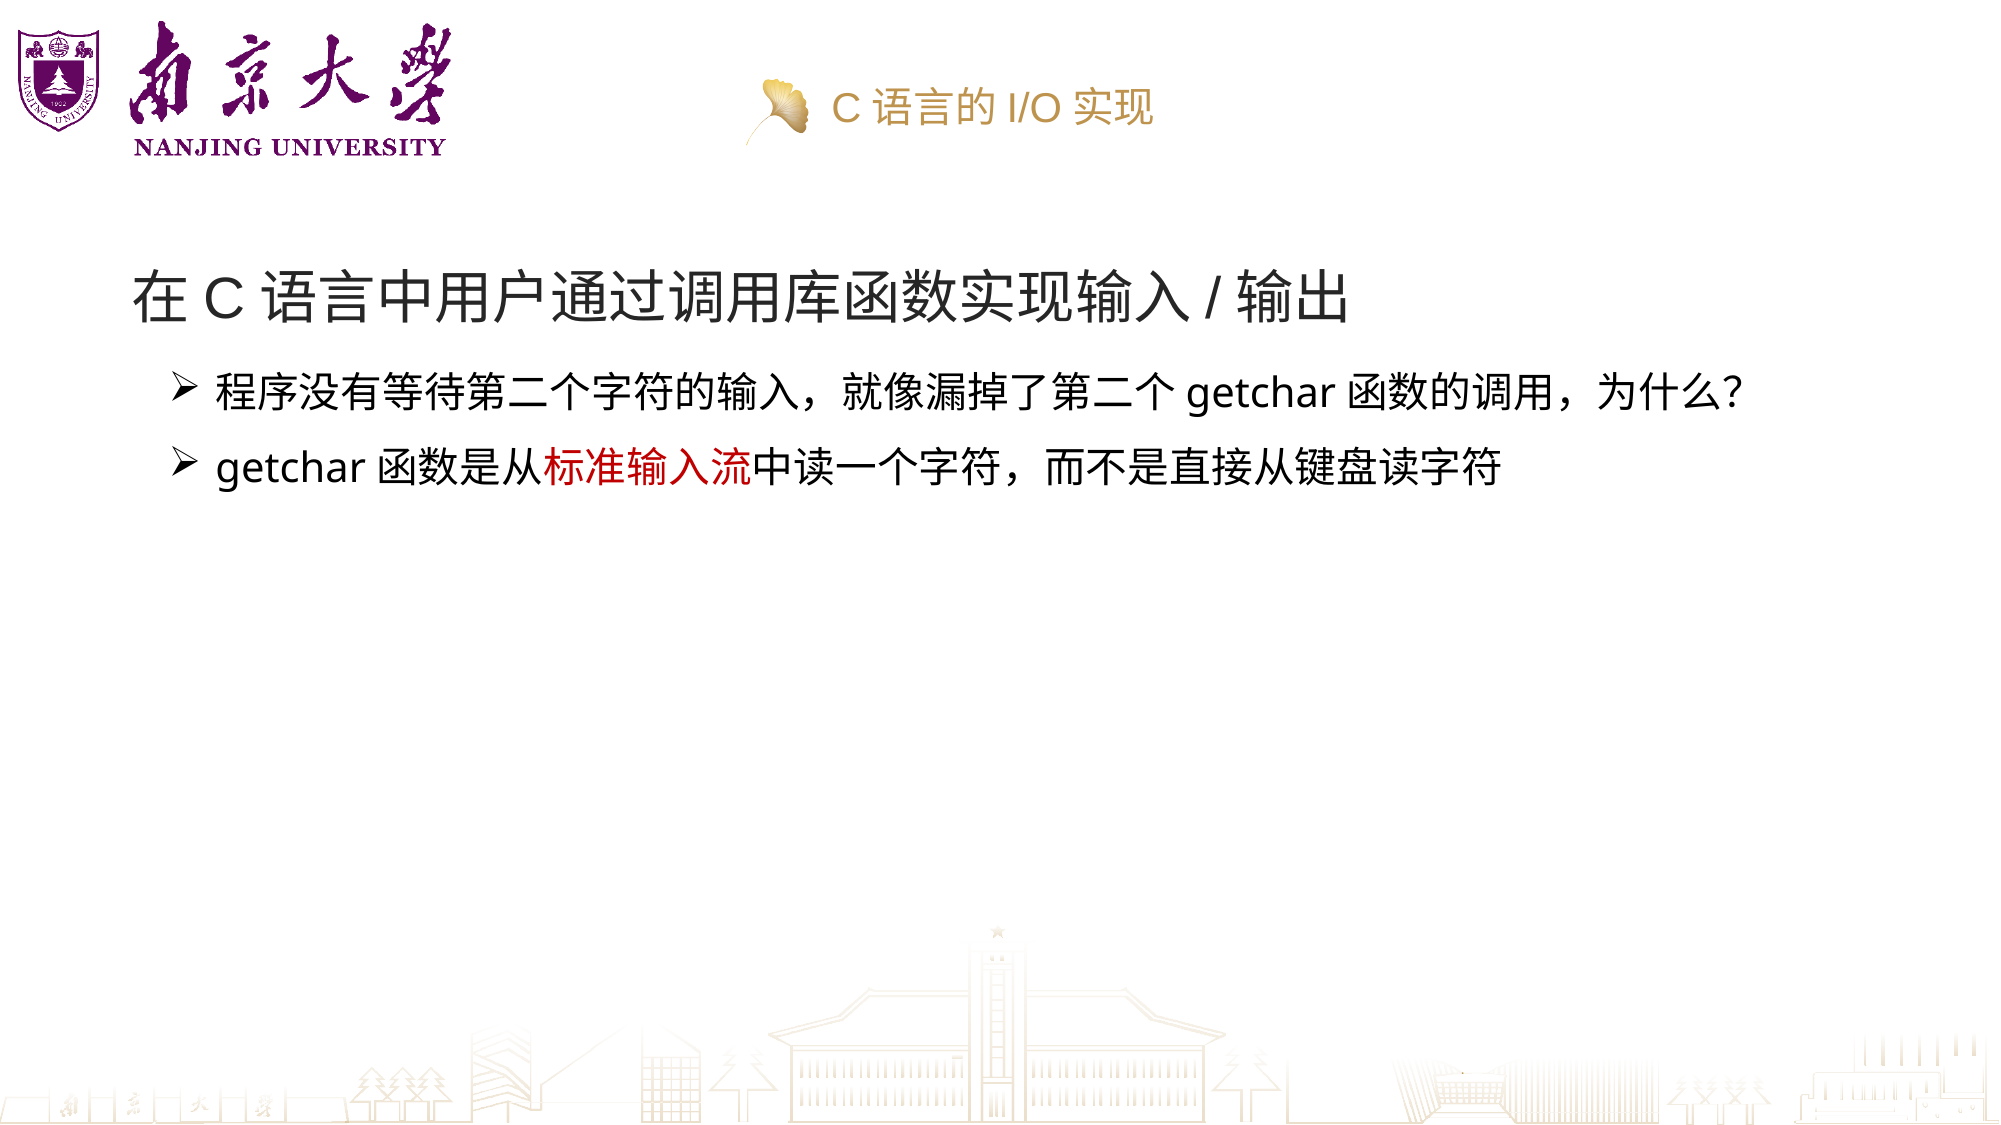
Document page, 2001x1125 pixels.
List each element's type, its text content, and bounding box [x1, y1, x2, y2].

text_box C语言的I/O实现 [816, 73, 1333, 139]
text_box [116, 235, 1817, 492]
picture [18, 21, 451, 160]
picture [731, 64, 830, 169]
